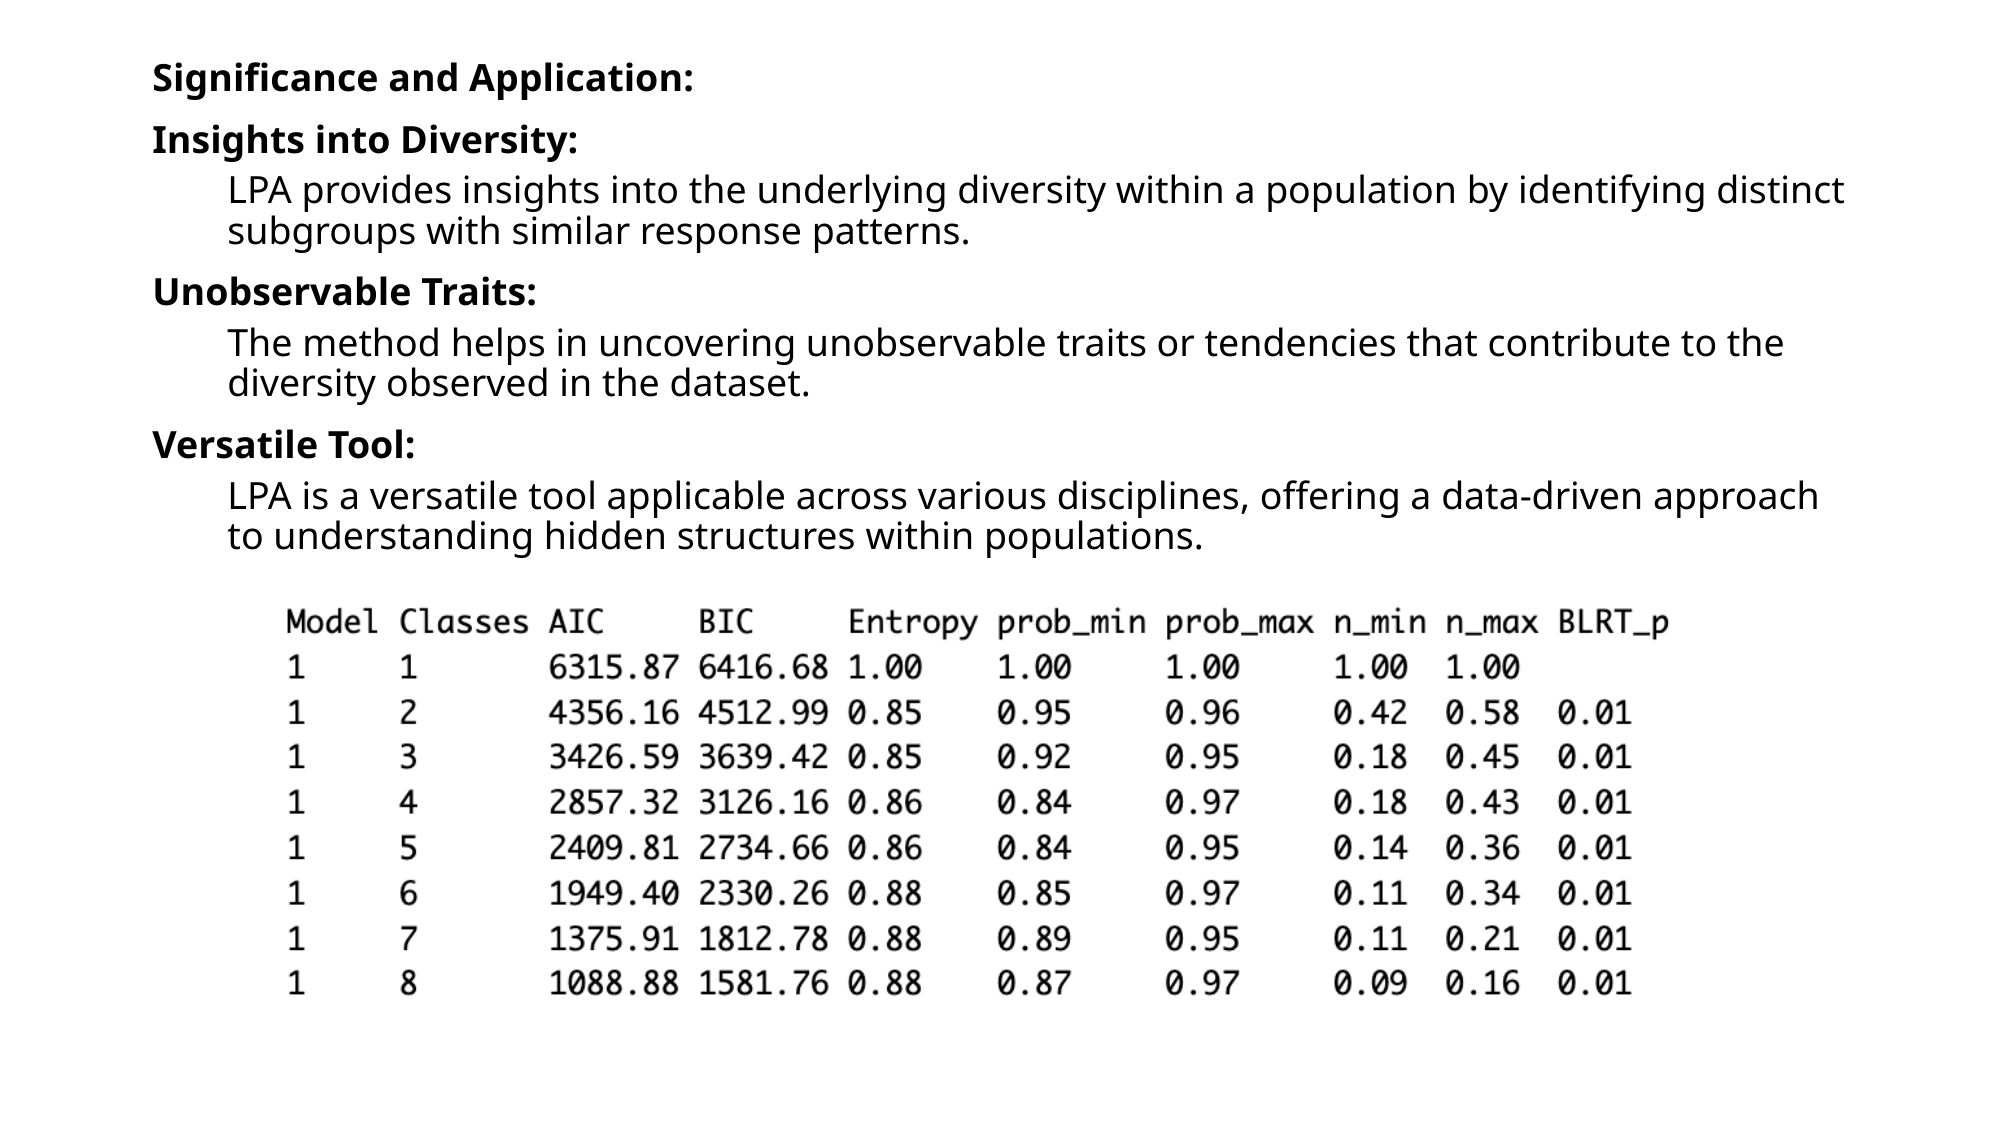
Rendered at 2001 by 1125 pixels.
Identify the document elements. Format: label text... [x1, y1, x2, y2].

list Significance and Application: Insights into Diversity: LPA provides insights into the underlying diversity within a population by identifying distinct subgroups with similar response patterns. Unobservable Traits: The method helps in uncovering unobservable traits or tendencies that contribute to the diversity observed in the dataset. Versatile Tool: LPA is a versatile tool applicable across various disciplines, offering a data-driven approach to understanding hidden structures within populations. [137, 51, 1863, 1014]
picture [267, 559, 1733, 1014]
